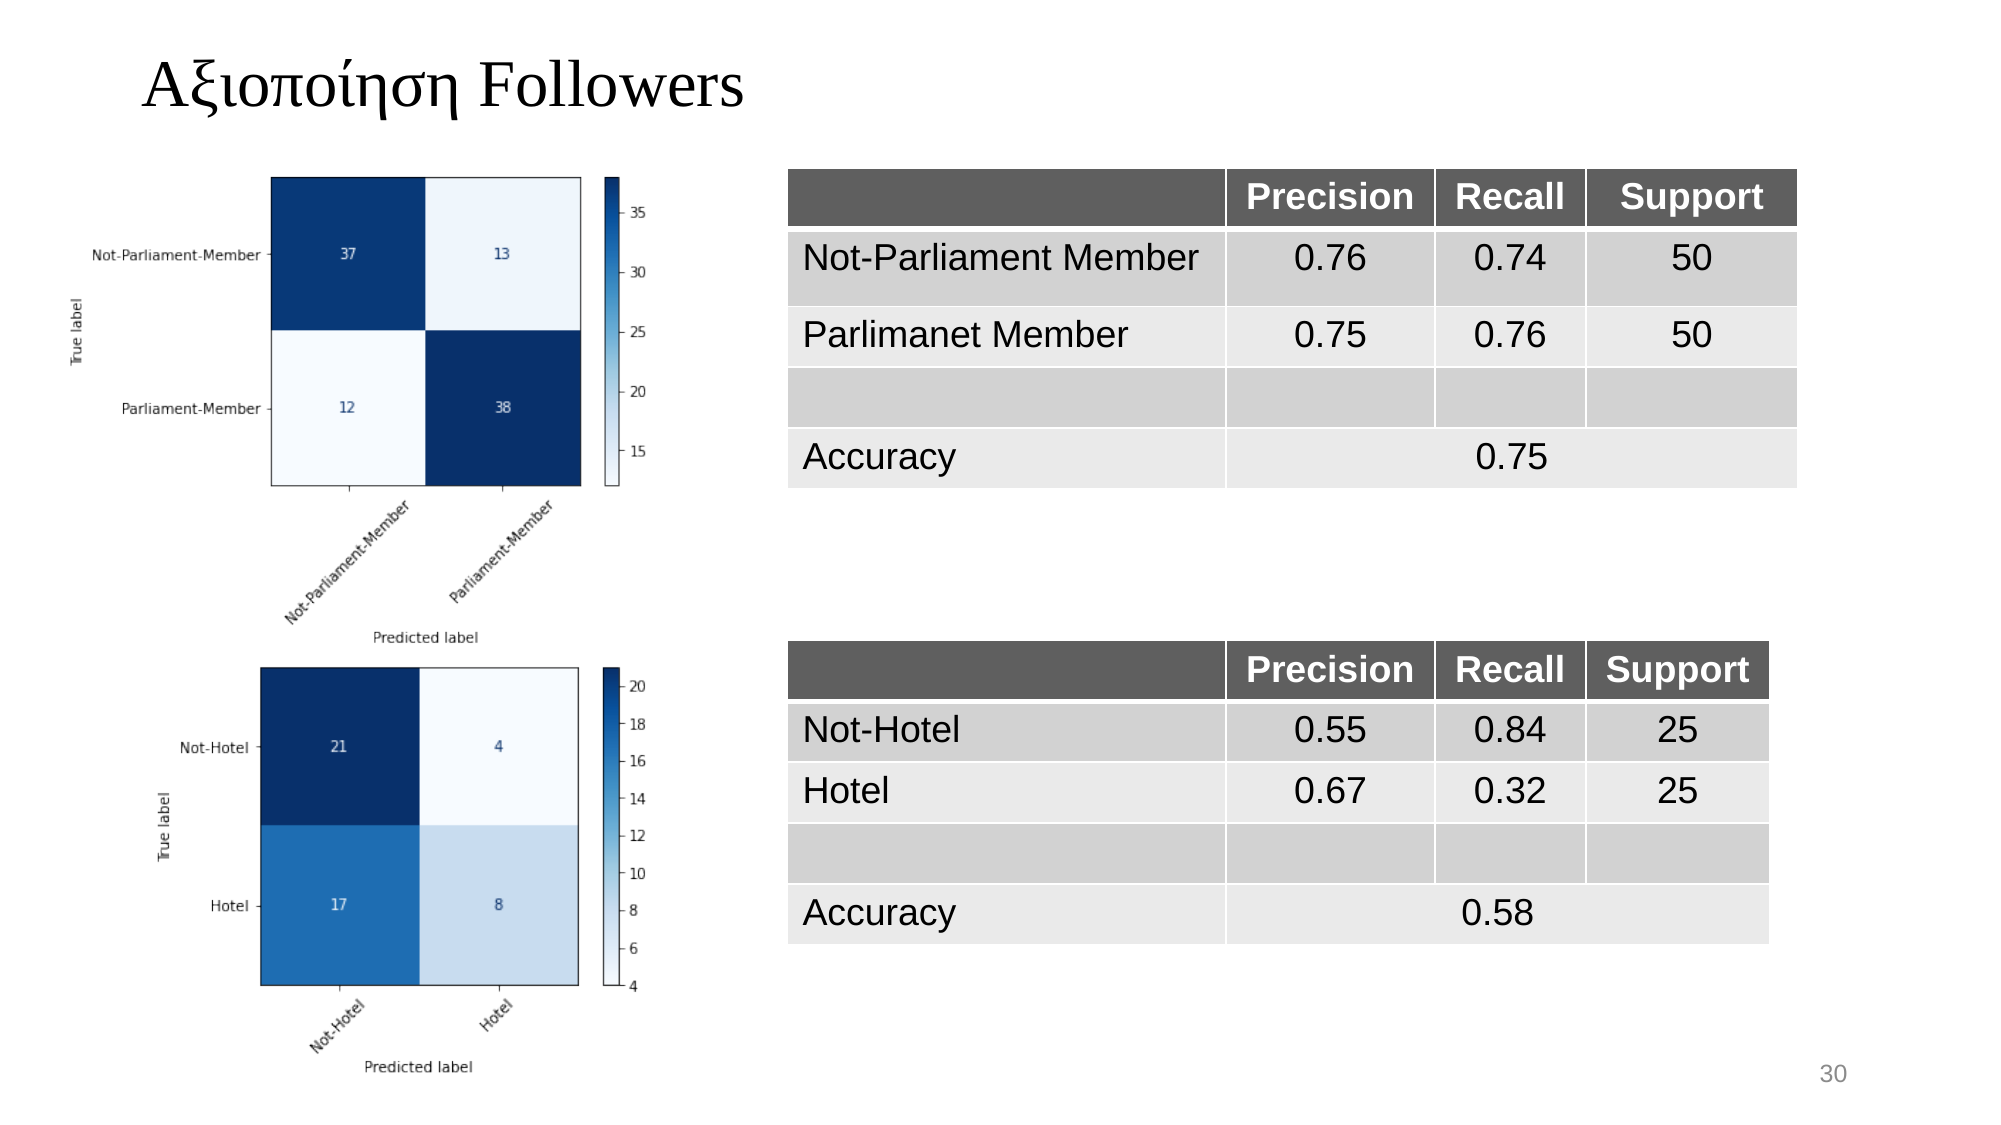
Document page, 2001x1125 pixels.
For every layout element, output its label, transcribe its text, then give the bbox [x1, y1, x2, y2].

table_cell Not-Hotel [788, 704, 1225, 761]
table_cell Accuracy [788, 885, 1225, 944]
table_cell 0.32 [1436, 763, 1585, 822]
table_cell Parlimanet Member [788, 307, 1225, 366]
table_cell [1227, 368, 1434, 427]
table_cell 0.76 [1436, 307, 1585, 366]
table_header Support [1587, 641, 1769, 699]
table_cell 25 [1587, 763, 1769, 822]
table_cell Not-Parliament Member [788, 232, 1225, 306]
table_header Precision [1227, 641, 1434, 699]
table_header Support [1587, 169, 1797, 226]
table_cell 0.75 [1227, 307, 1434, 366]
table_cell 0.58 [1227, 885, 1769, 944]
table_cell Hotel [788, 763, 1225, 822]
table_cell 50 [1587, 232, 1797, 306]
table_cell [788, 368, 1225, 427]
table_header Precision [1227, 169, 1434, 226]
picture [62, 167, 657, 656]
table_header Recall [1436, 641, 1585, 699]
table_cell 0.75 [1227, 429, 1797, 488]
table_cell 50 [1587, 307, 1797, 366]
table_cell [1436, 824, 1585, 883]
table_cell [1587, 824, 1769, 883]
table_header [788, 169, 1225, 226]
table_cell 25 [1587, 704, 1769, 761]
table_cell 0.67 [1227, 763, 1434, 822]
table_cell [1227, 824, 1434, 883]
picture [149, 657, 657, 1086]
table_cell [1587, 368, 1797, 427]
table_cell 0.74 [1436, 232, 1585, 306]
table_header Recall [1436, 169, 1585, 226]
table_cell [788, 824, 1225, 883]
table_cell [1436, 368, 1585, 427]
table_header [788, 641, 1225, 699]
table_cell 0.55 [1227, 704, 1434, 761]
title Αξιοποίηση Followers [126, 22, 1839, 147]
slide_number 30 [1412, 1042, 1863, 1103]
table_cell Accuracy [788, 429, 1225, 488]
table_cell 0.76 [1227, 232, 1434, 306]
table_cell 0.84 [1436, 704, 1585, 761]
